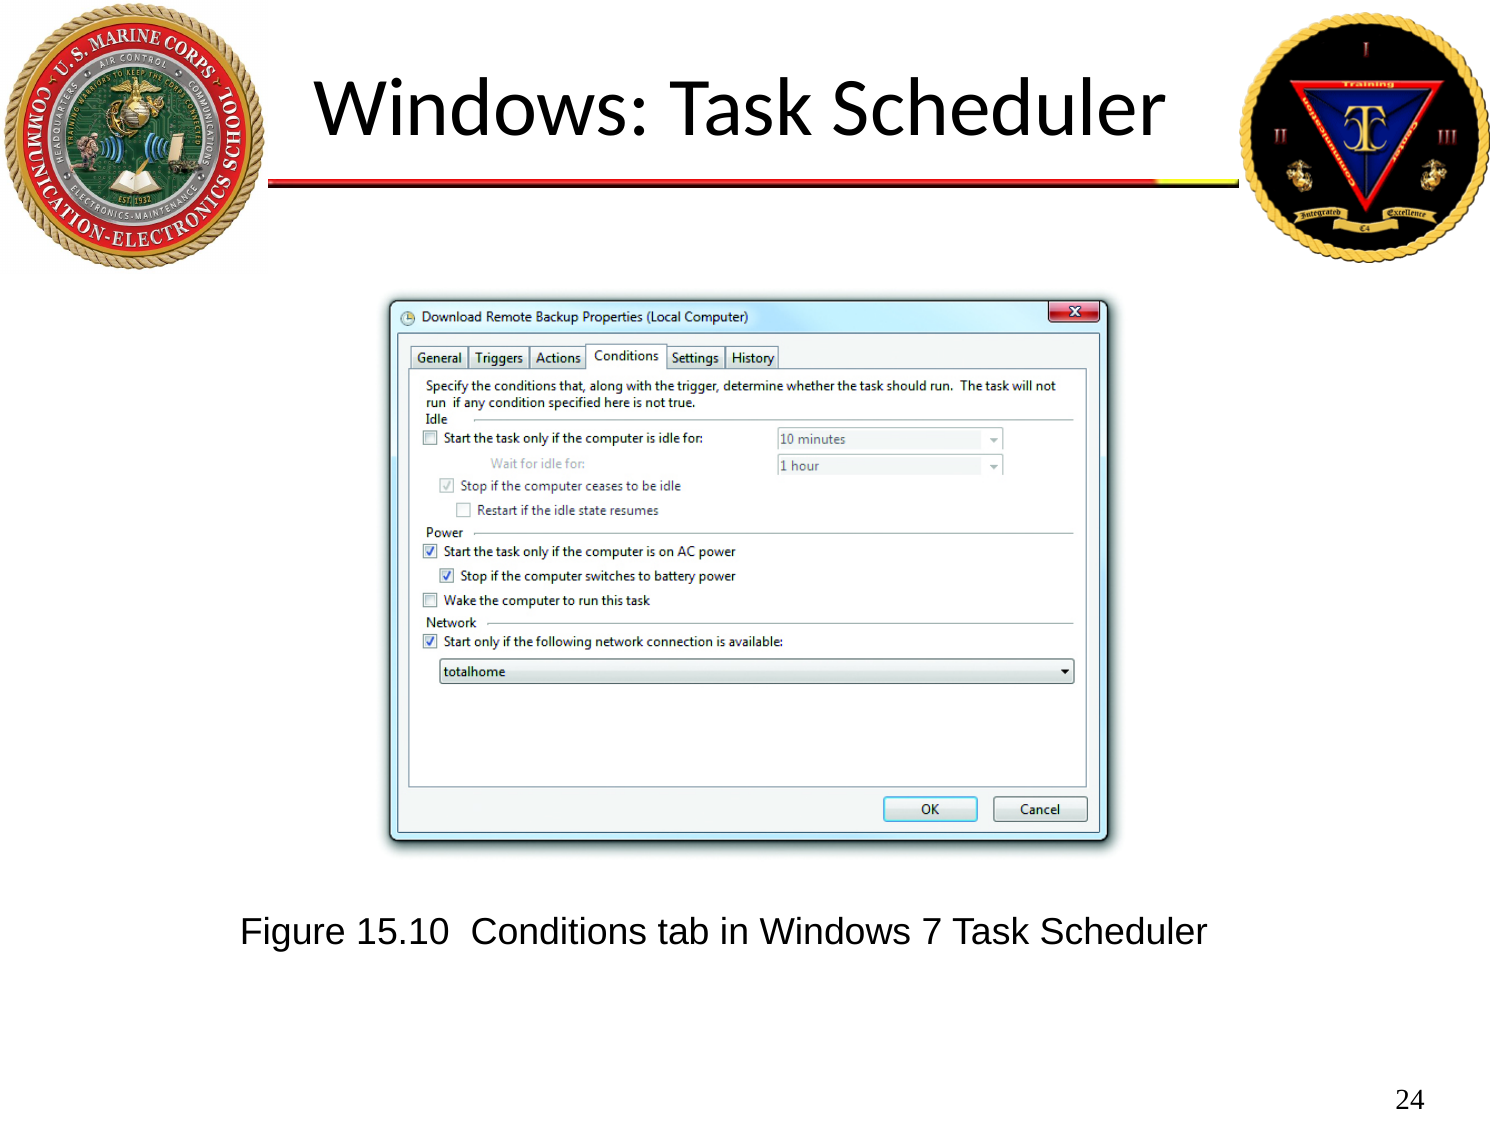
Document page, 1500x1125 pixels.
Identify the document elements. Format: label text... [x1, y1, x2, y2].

picture [0, 0, 268, 274]
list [374, 287, 1128, 863]
picture [1239, 12, 1490, 263]
text_box Figure 15.10 Conditions tab in Windows 7 Task Scheduler [224, 899, 1275, 960]
title Windows: Task Scheduler [75, 45, 1425, 233]
